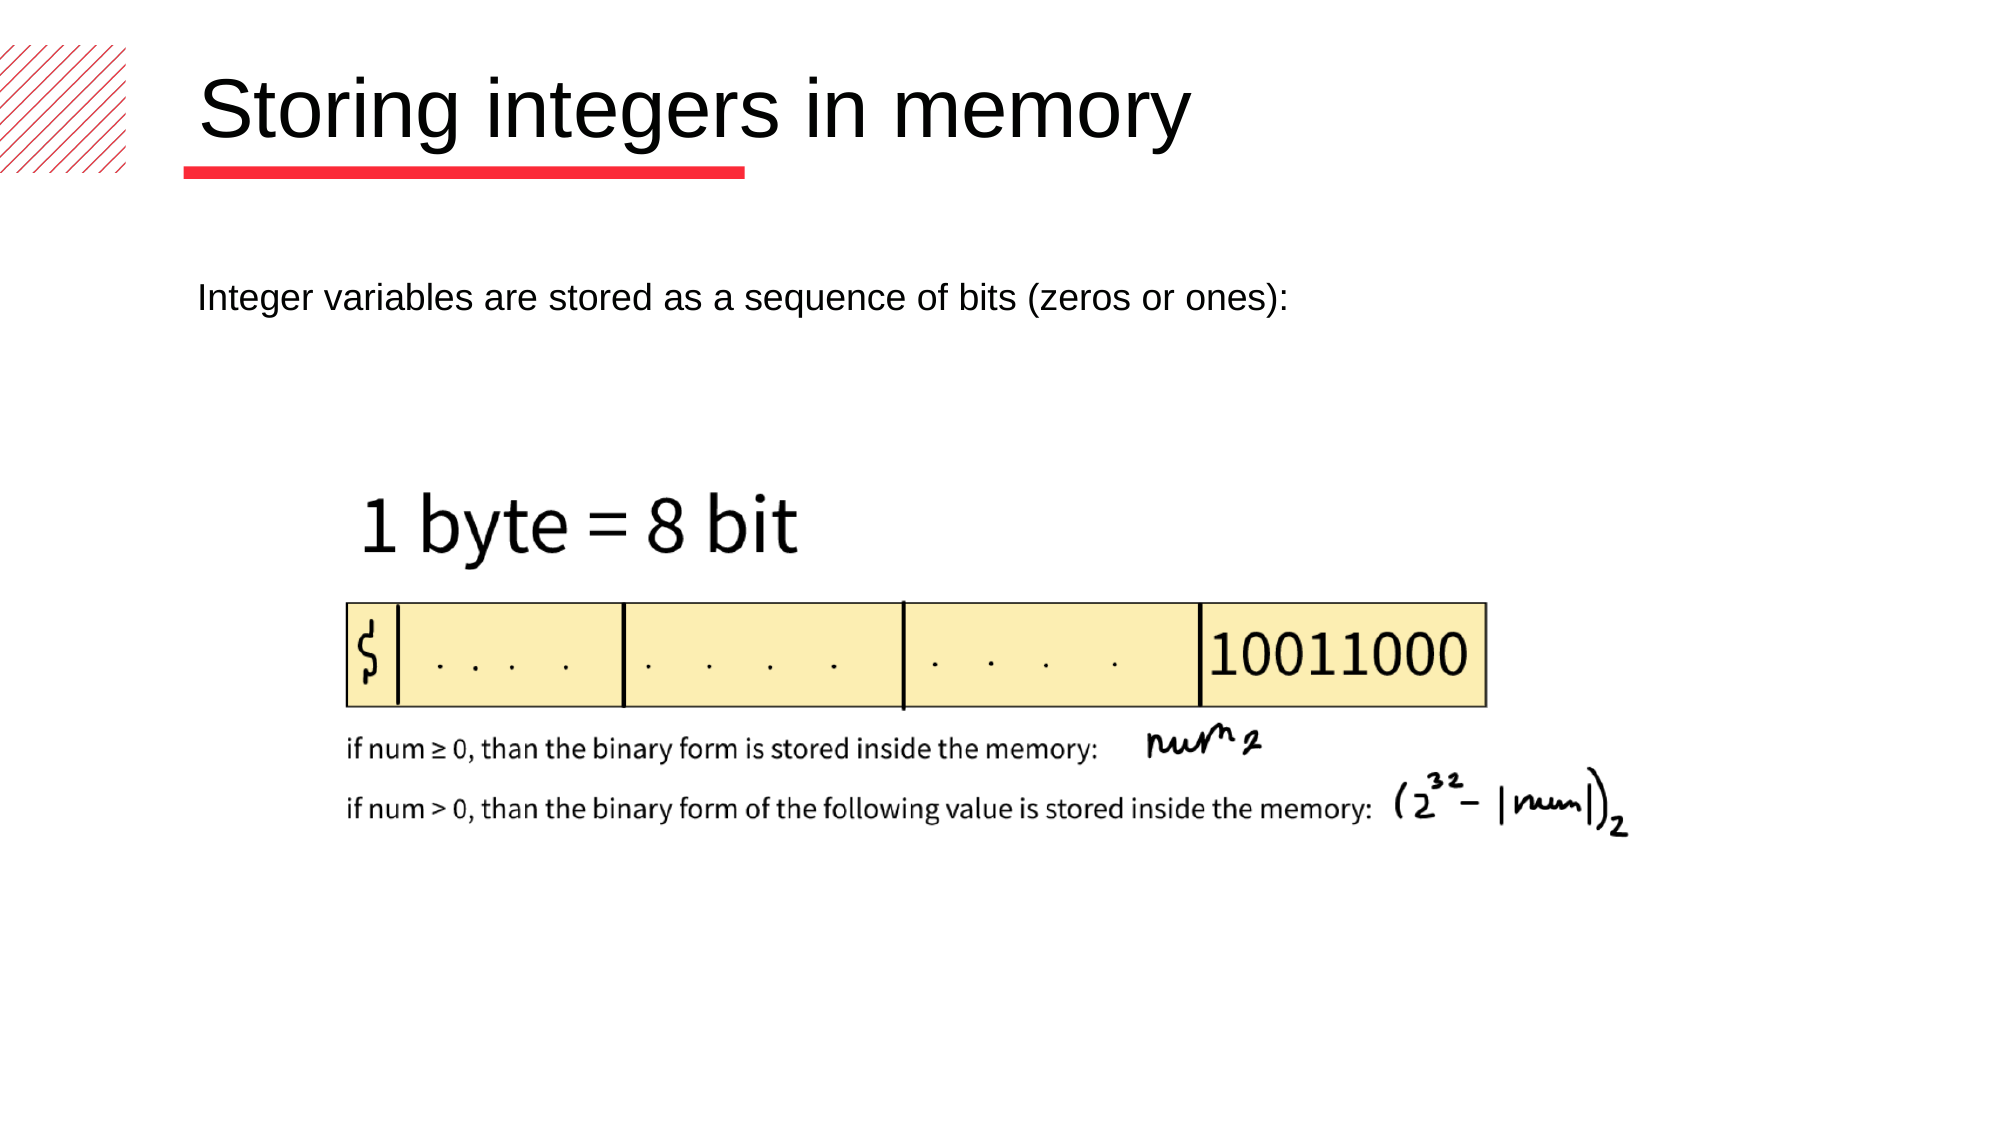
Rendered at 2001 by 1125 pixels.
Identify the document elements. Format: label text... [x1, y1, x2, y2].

picture [0, 45, 126, 173]
text_box Integer variables are stored as a sequence of bits (zeros or ones): [189, 265, 1298, 326]
list Storing integers in memory [183, 58, 1780, 194]
picture [315, 466, 1685, 920]
